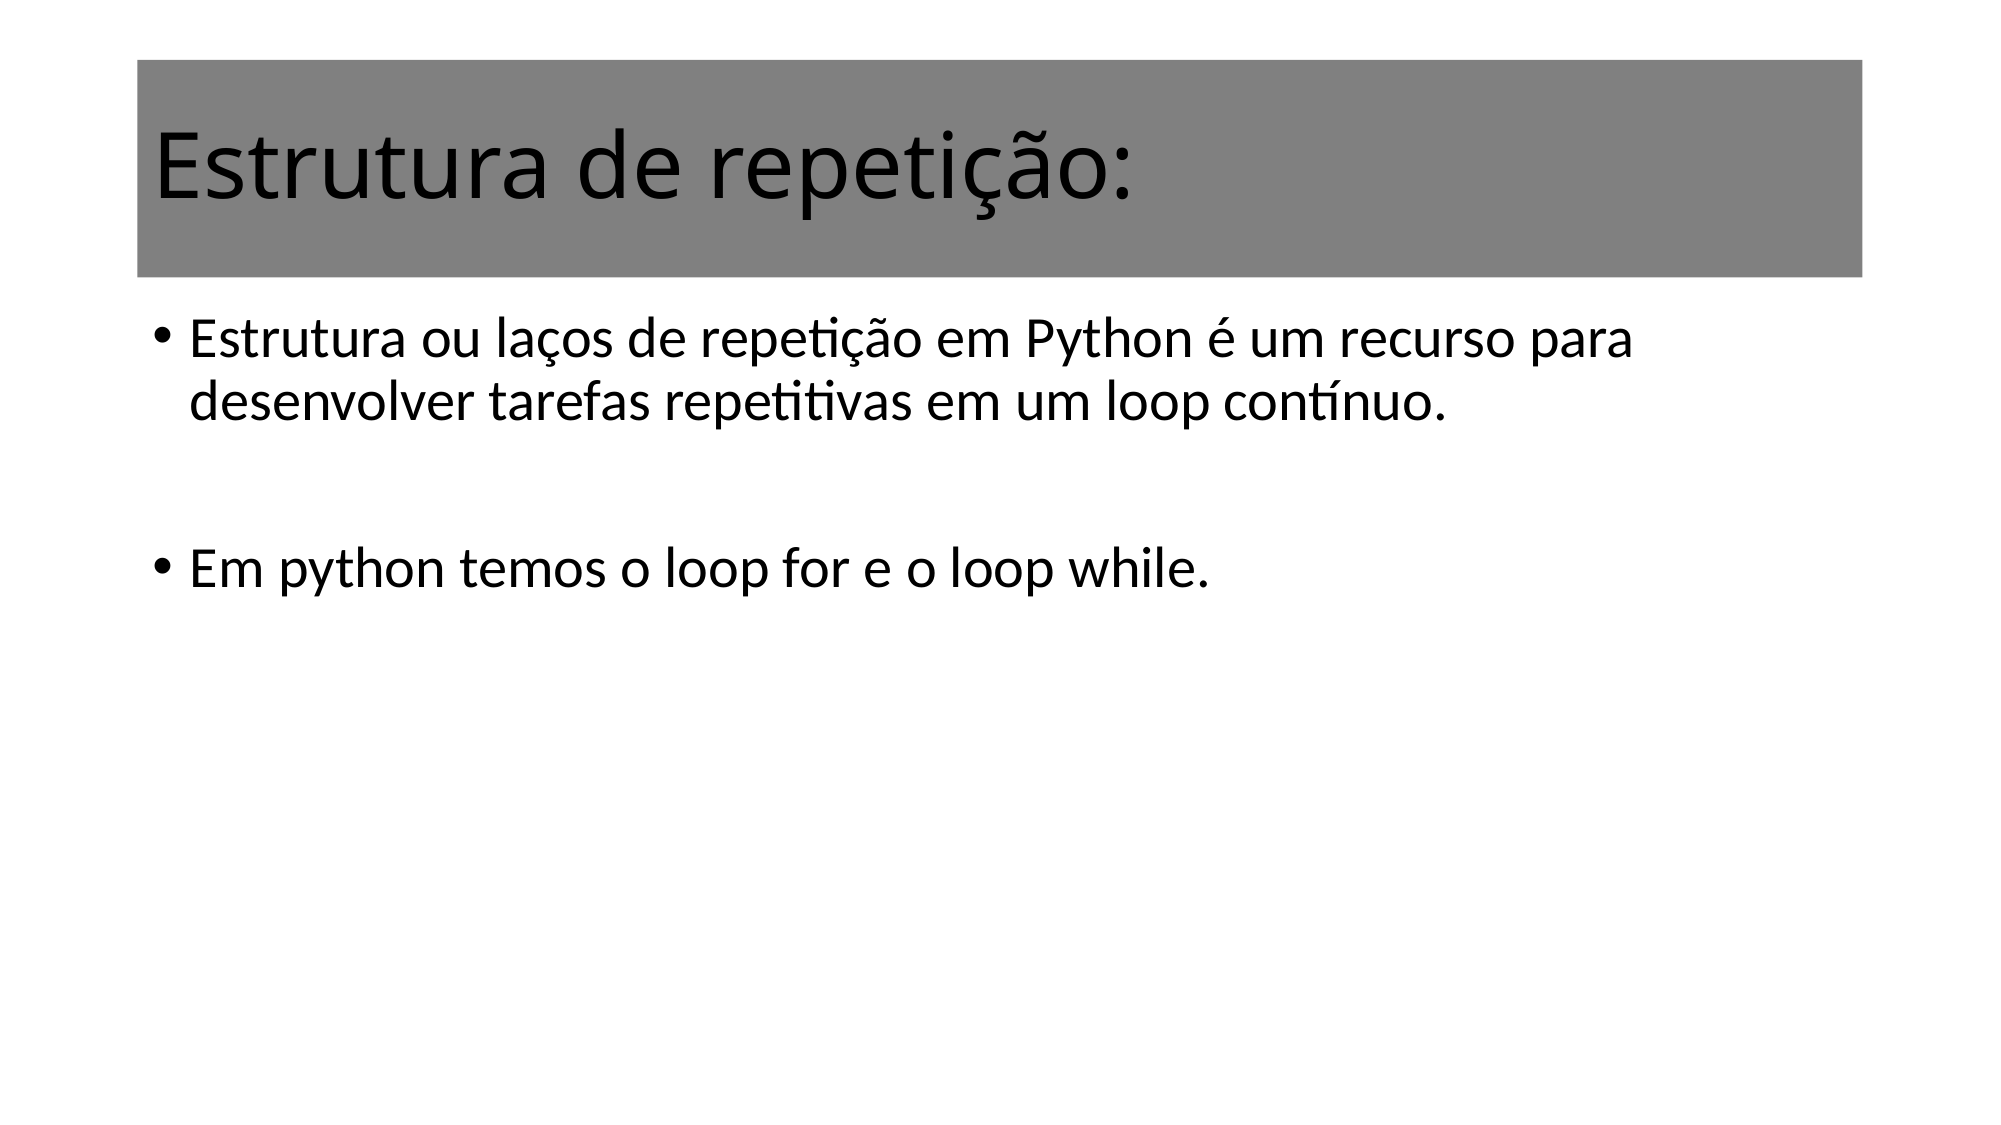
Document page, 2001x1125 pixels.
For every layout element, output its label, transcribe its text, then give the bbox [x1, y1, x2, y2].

title Estrutura de repetição: [137, 59, 1863, 278]
list Estrutura ou laços de repetição em Python é um recurso para desenvolver tarefas repetitivas em um loop contínuo. Em python temos o loop for e o loop while. [137, 299, 1863, 1014]
